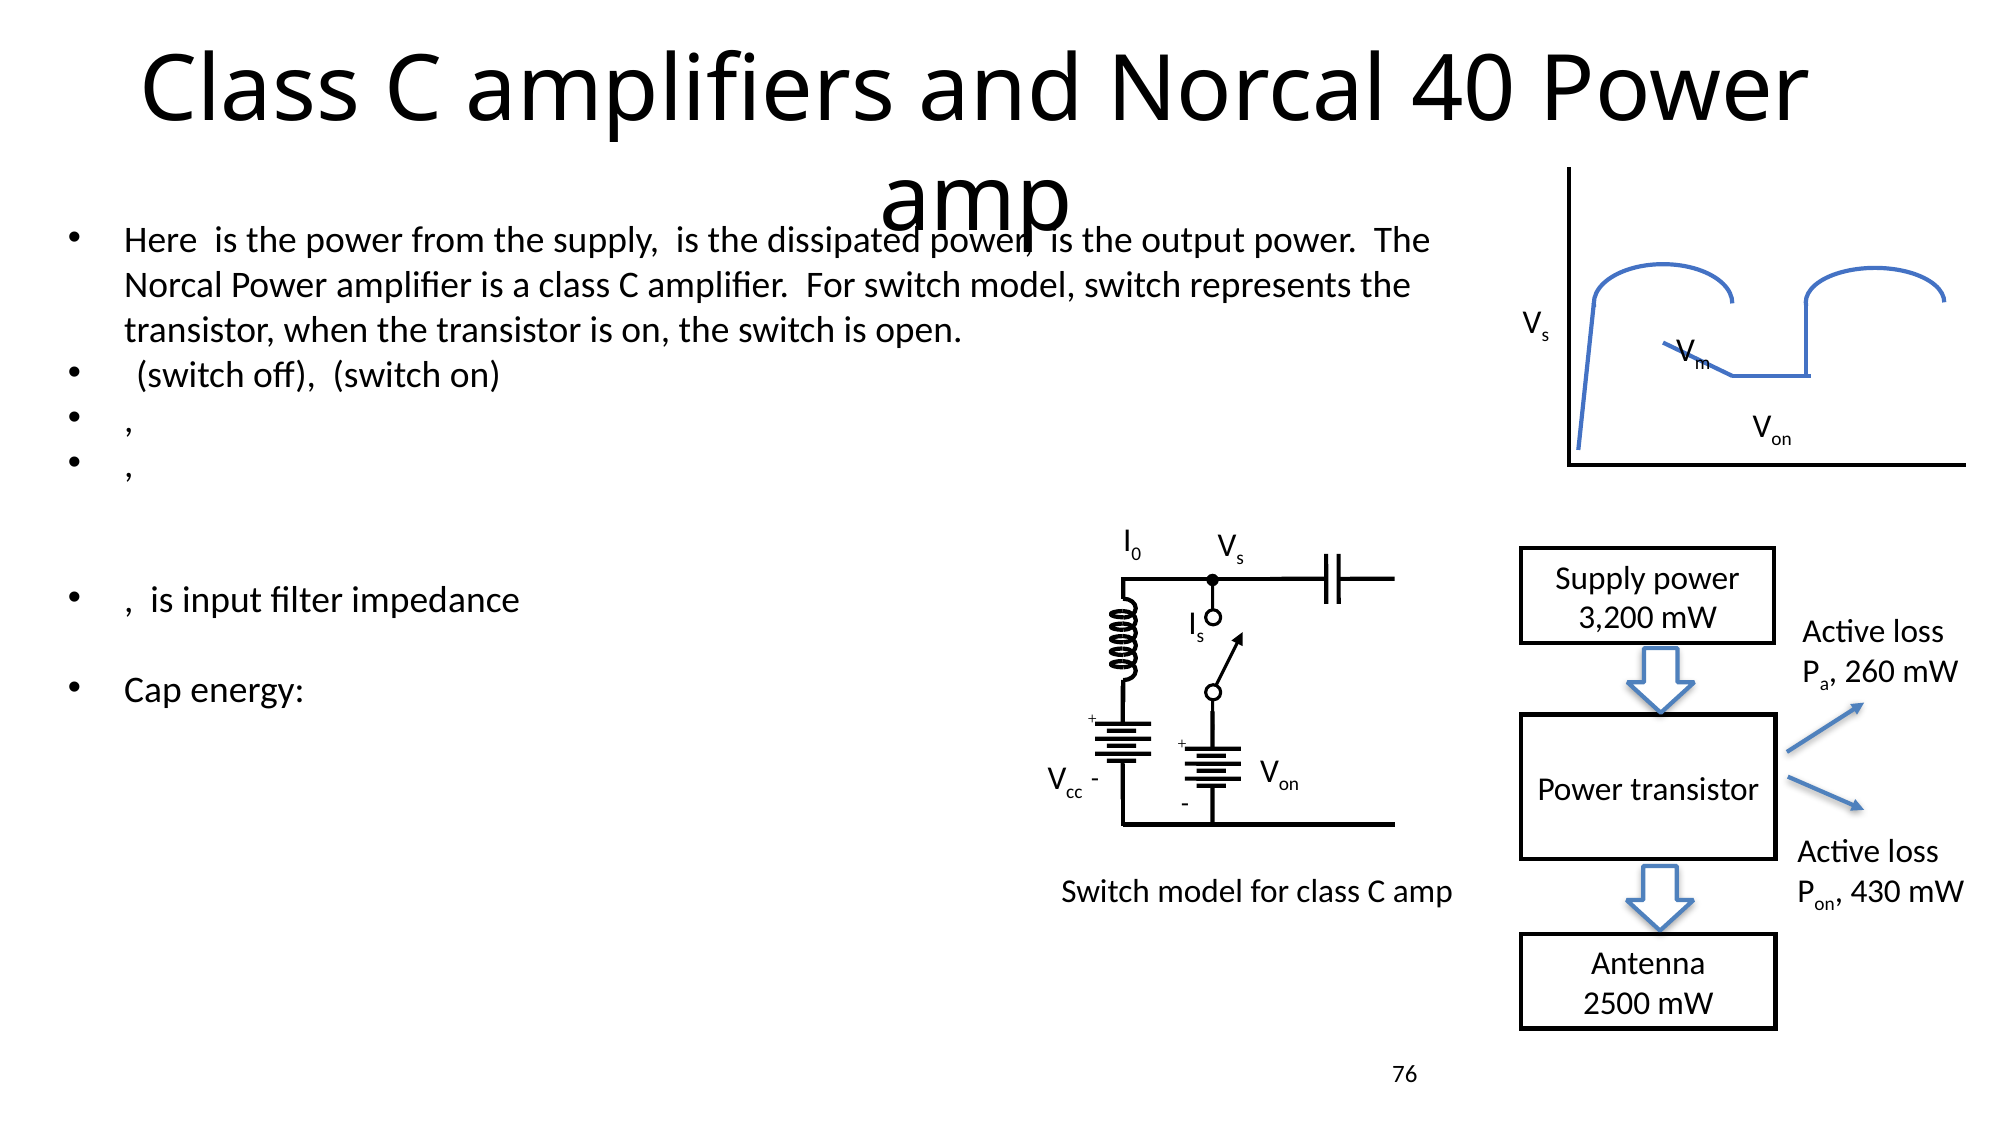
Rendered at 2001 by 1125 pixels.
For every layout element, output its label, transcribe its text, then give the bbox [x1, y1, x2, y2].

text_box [1032, 511, 1488, 918]
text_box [1521, 548, 1959, 1030]
slide_number 76 [1074, 918, 1425, 1125]
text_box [1507, 166, 1966, 467]
text_box Class C amplifiers and Norcal 40 Power amp [30, 21, 1922, 257]
